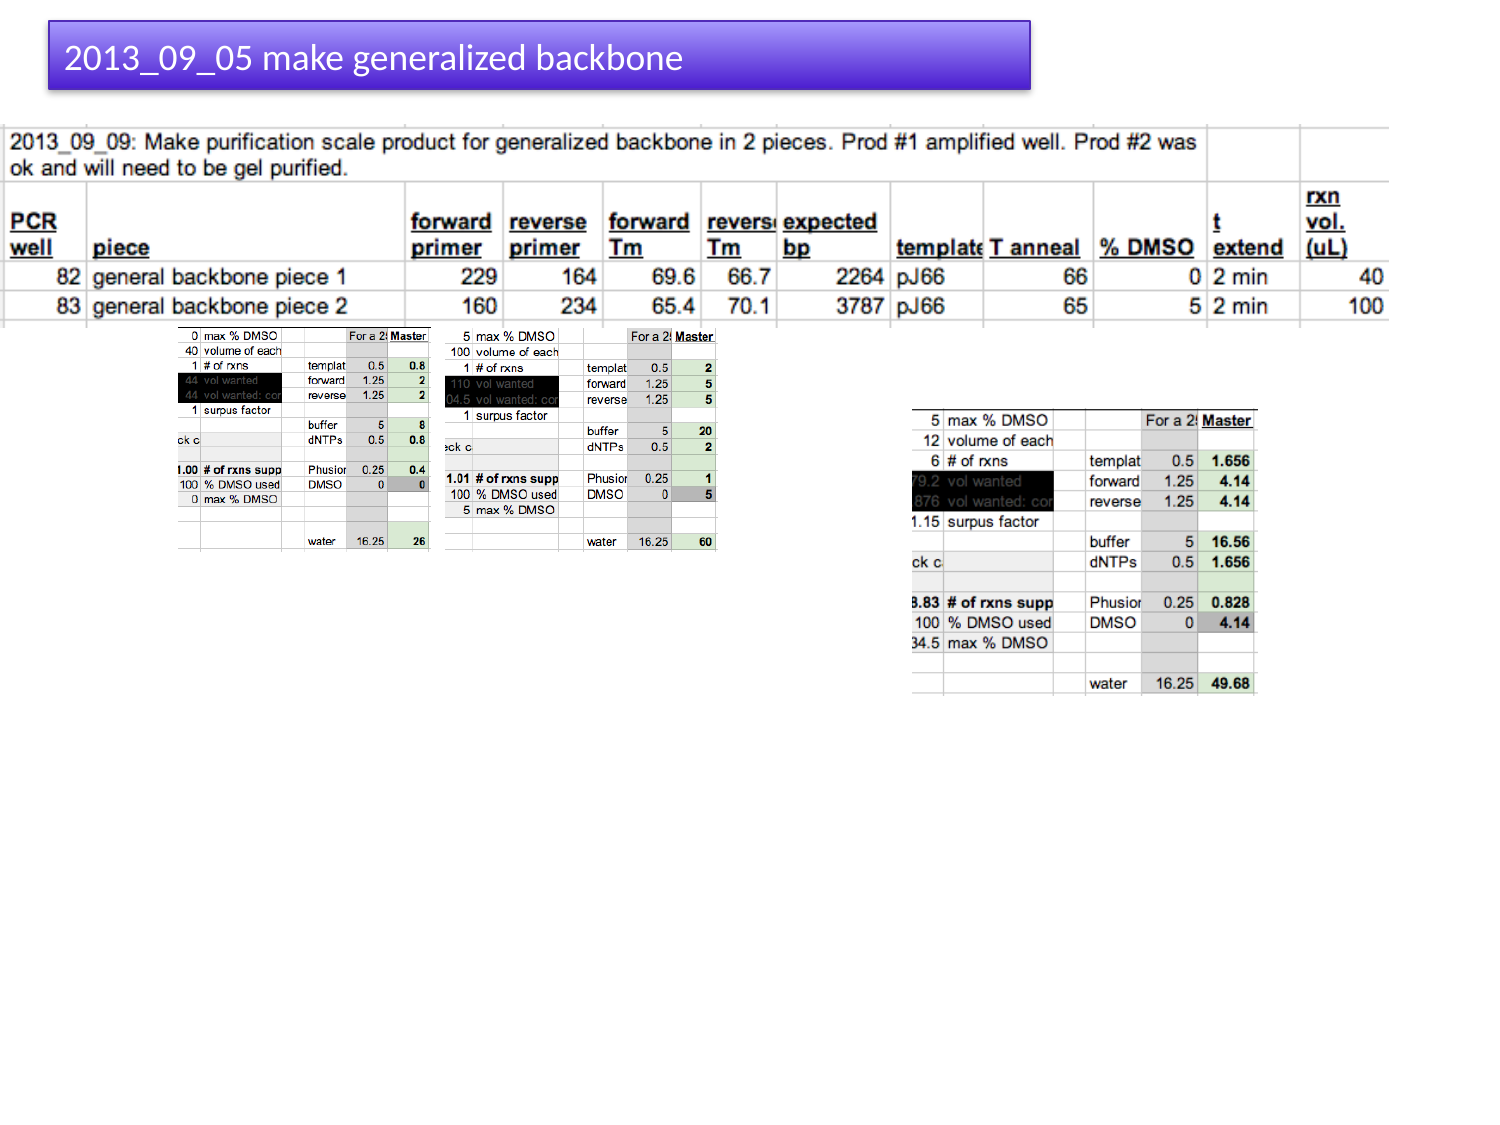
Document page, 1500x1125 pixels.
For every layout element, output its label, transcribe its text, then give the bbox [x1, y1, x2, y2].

picture [0, 124, 1389, 553]
text_box 2013_09_05 make generalized backbone [48, 20, 1031, 90]
picture [912, 407, 1258, 697]
